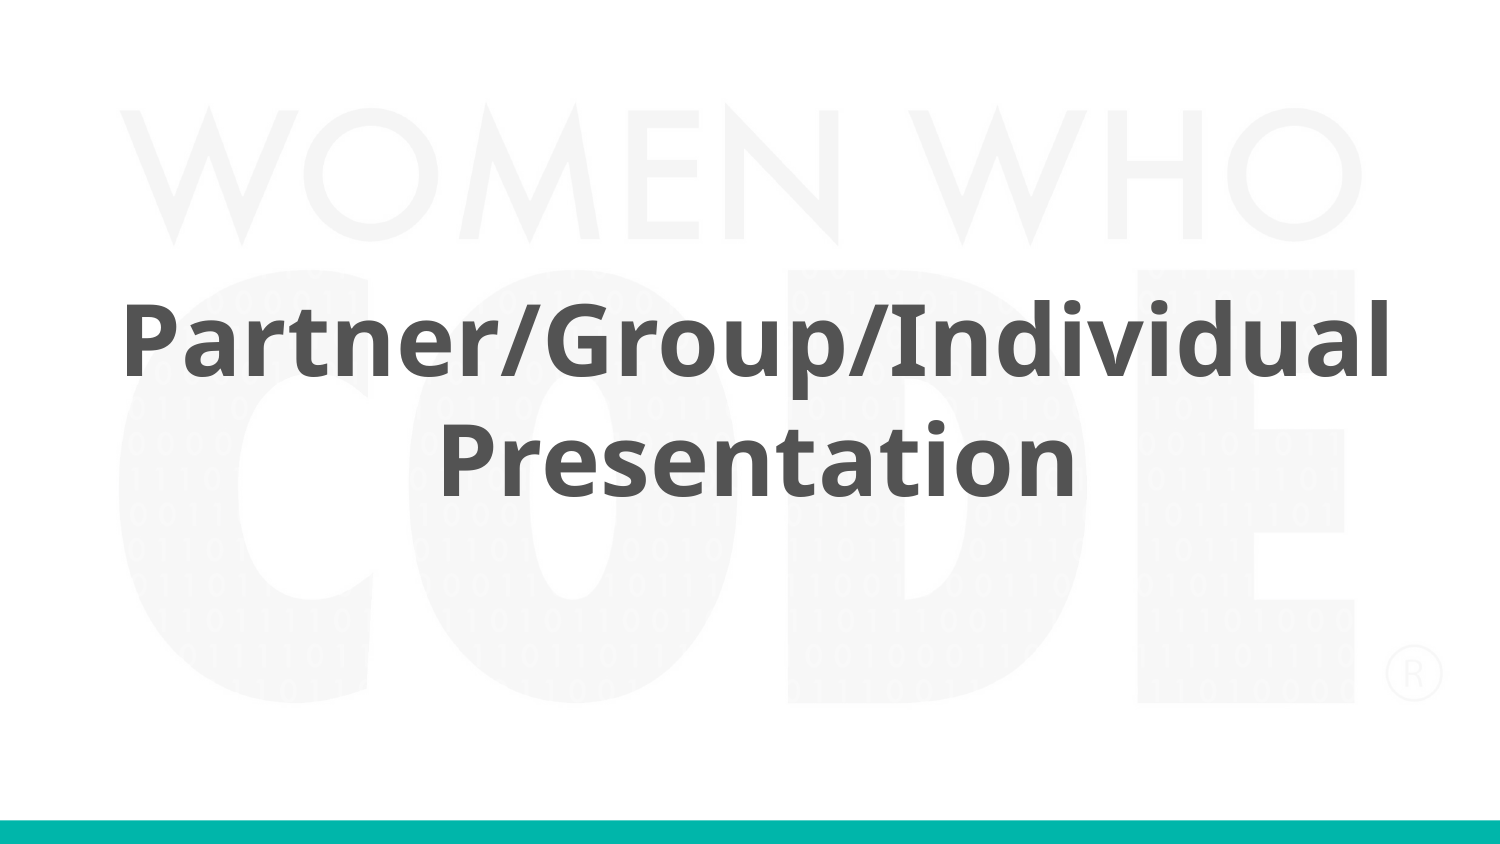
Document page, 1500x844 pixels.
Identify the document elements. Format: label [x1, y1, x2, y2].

picture [0, 56, 1500, 757]
